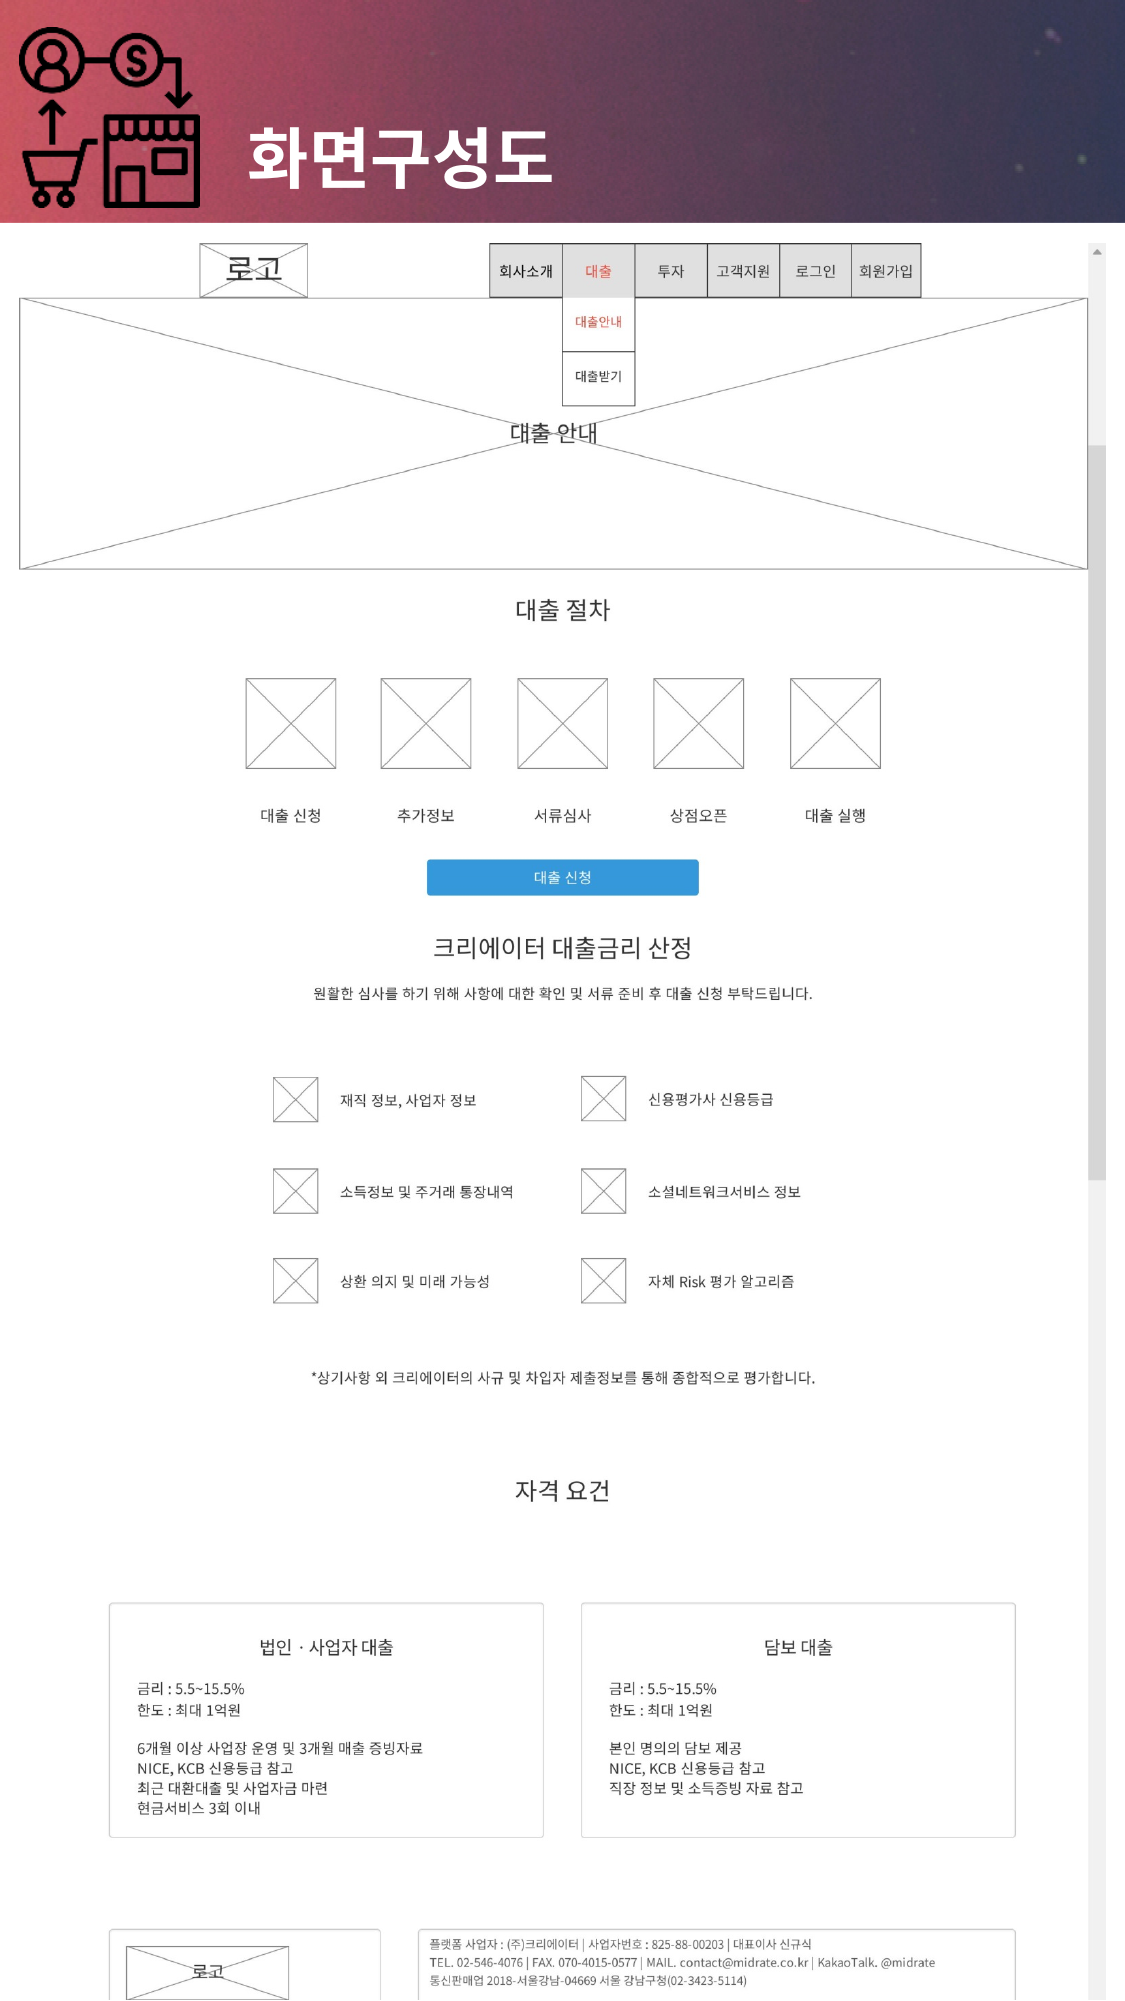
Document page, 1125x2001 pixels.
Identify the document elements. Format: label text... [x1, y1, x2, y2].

title 화면구성도 [232, 103, 884, 211]
picture [0, 0, 1125, 222]
picture [18, 243, 1107, 2000]
